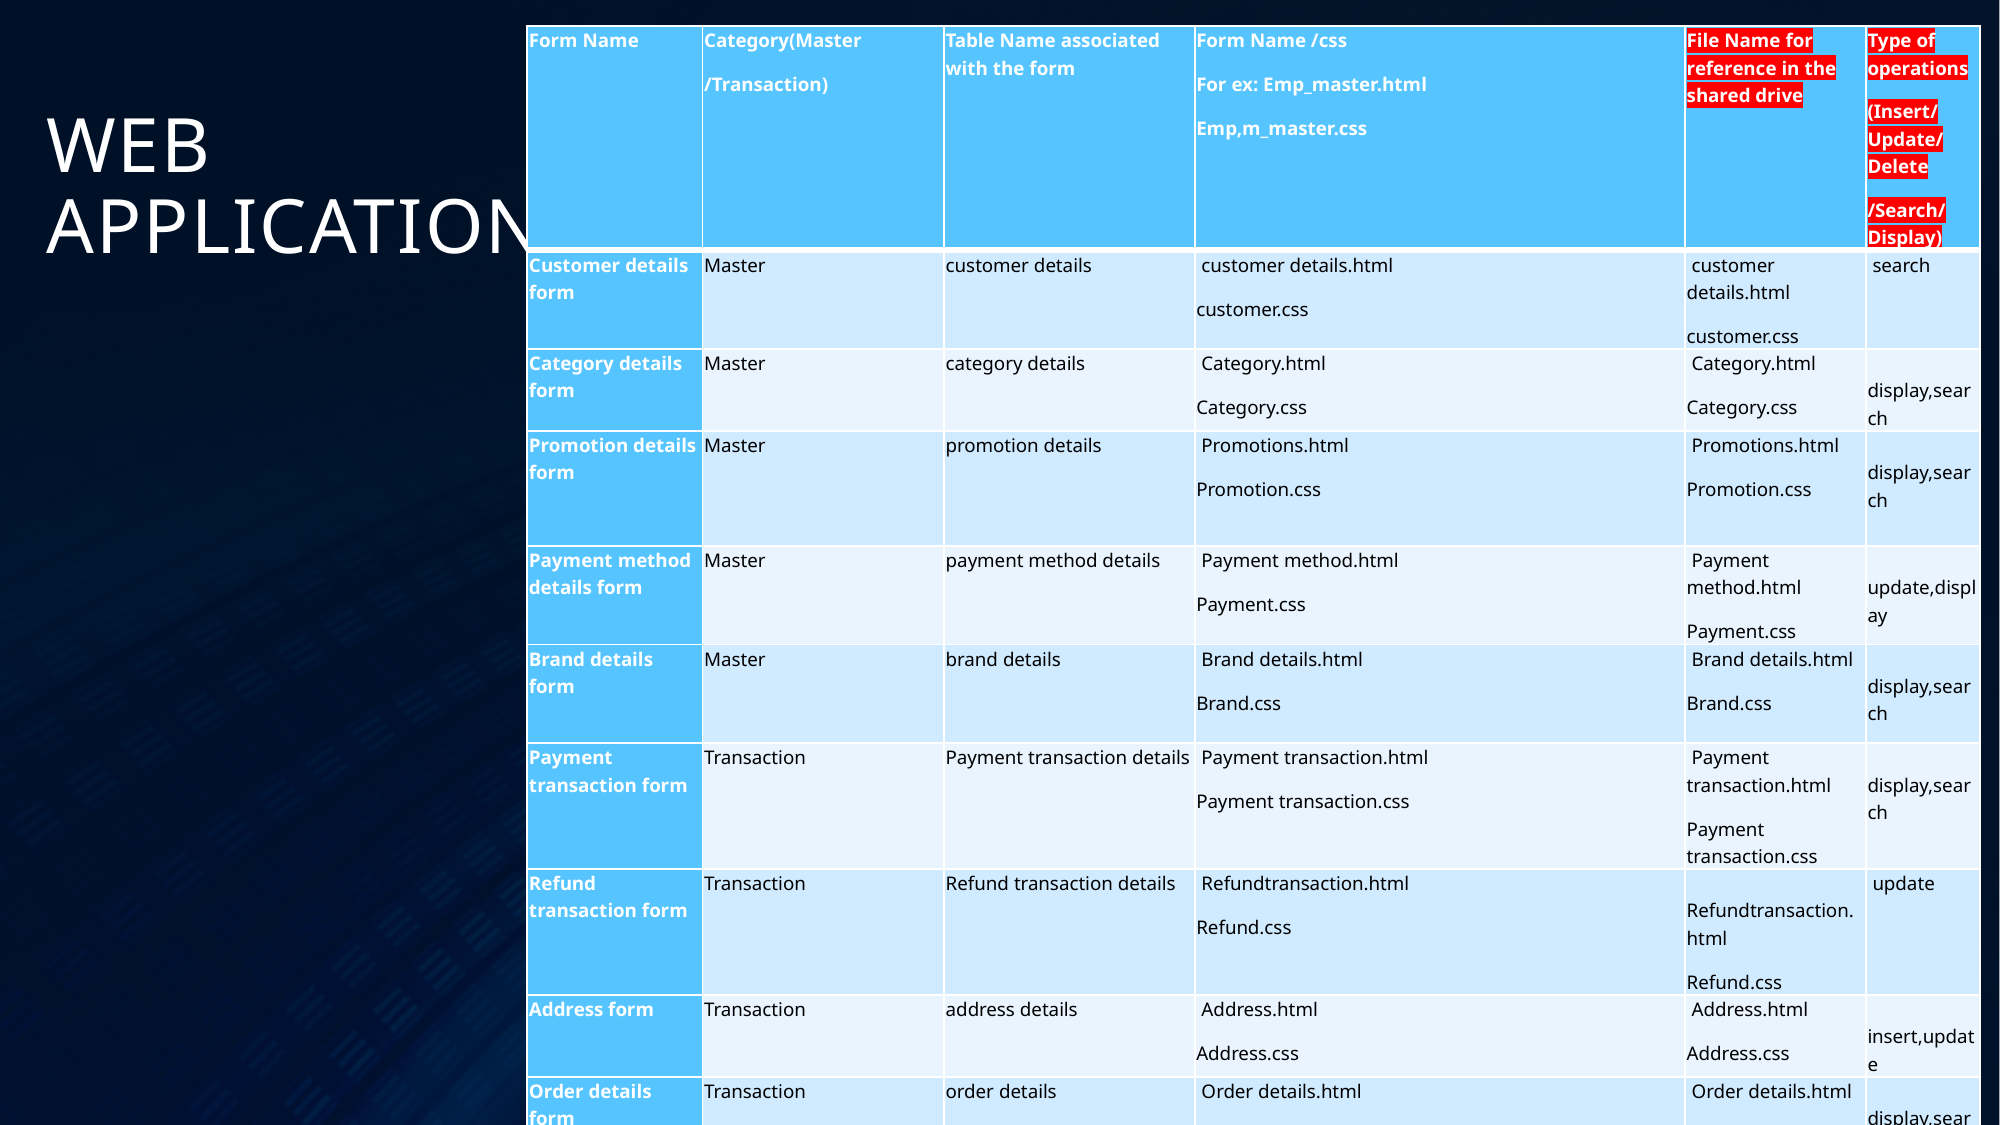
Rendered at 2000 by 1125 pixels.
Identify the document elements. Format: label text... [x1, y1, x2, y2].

table_cell Refund transaction form [528, 870, 702, 994]
table_header Form Name /css For ex: Emp_master.html Emp,m_master.css [1196, 27, 1684, 247]
table_cell Payment transaction.html Payment transaction.css [1686, 744, 1865, 868]
table_header Table Name associated with the form [945, 27, 1194, 247]
table_cell display,search [1867, 1078, 1979, 1125]
table_cell Payment method.html Payment.css [1196, 547, 1684, 644]
table_cell payment method details [945, 547, 1194, 644]
table_cell Payment transaction form [528, 744, 702, 868]
table_cell insert,update [1867, 996, 1979, 1076]
table_cell display,search [1867, 350, 1979, 430]
table_cell order details [945, 1078, 1194, 1125]
table_cell Category.html Category.css [1196, 350, 1684, 430]
table_cell display,search [1867, 645, 1979, 742]
table_cell Payment method.html Payment.css [1686, 547, 1865, 644]
table_cell Master [703, 547, 943, 644]
table_cell search [1867, 253, 1979, 348]
table_cell promotion details [945, 432, 1194, 545]
table_cell Master [703, 432, 943, 545]
table_cell Master [703, 253, 943, 348]
table_cell Customer details form [528, 253, 702, 348]
table_cell Refundtransaction.html Refund.css [1196, 870, 1684, 994]
table_header Type of operations (Insert/Update/Delete /Search/Display) [1867, 27, 1979, 247]
table_cell Category details form [528, 350, 702, 430]
table_cell Payment transaction.html Payment transaction.css [1196, 744, 1684, 868]
table_cell Brand details.html Brand.css [1196, 645, 1684, 742]
table_cell Transaction [703, 996, 943, 1076]
table_header Category(Master /Transaction) [703, 27, 943, 247]
table_cell Refund transaction details [945, 870, 1194, 994]
table_cell Order details.html Order.css [1196, 1078, 1684, 1125]
table_cell customer details.html customer.css [1686, 253, 1865, 348]
table_cell Transaction [703, 870, 943, 994]
table_cell address details [945, 996, 1194, 1076]
table_cell Promotion details form [528, 432, 702, 545]
table_cell Address form [528, 996, 702, 1076]
table_cell category details [945, 350, 1194, 430]
table_cell display,search [1867, 744, 1979, 868]
table_cell display,search [1867, 432, 1979, 545]
picture [0, 0, 2000, 1125]
table_cell Payment transaction details [945, 744, 1194, 868]
table_cell customer details [945, 253, 1194, 348]
table_cell update,display [1867, 547, 1979, 644]
table_cell brand details [945, 645, 1194, 742]
table_cell Transaction [703, 1078, 943, 1125]
table_cell Master [703, 350, 943, 430]
table_cell Transaction [703, 744, 943, 868]
table_cell Refundtransaction.html Refund.css [1686, 870, 1865, 994]
table_cell Brand details form [528, 645, 702, 742]
table_cell Category.html Category.css [1686, 350, 1865, 430]
title WEB APPLICATION [31, 90, 526, 278]
table_header File Name for reference in the shared drive [1686, 27, 1865, 247]
table_cell customer details.html customer.css [1196, 253, 1684, 348]
table_cell Brand details.html Brand.css [1686, 645, 1865, 742]
table_cell Promotions.html Promotion.css [1196, 432, 1684, 545]
table_cell Address.html Address.css [1196, 996, 1684, 1076]
table_cell Promotions.html Promotion.css [1686, 432, 1865, 545]
table_cell Master [703, 645, 943, 742]
table_cell Address.html Address.css [1686, 996, 1865, 1076]
table_header Form Name [528, 27, 702, 247]
table_cell update [1867, 870, 1979, 994]
table_cell Payment method details form [528, 547, 702, 644]
table_cell Order details form [528, 1078, 702, 1125]
table_cell Order details.html Order.css [1686, 1078, 1865, 1125]
